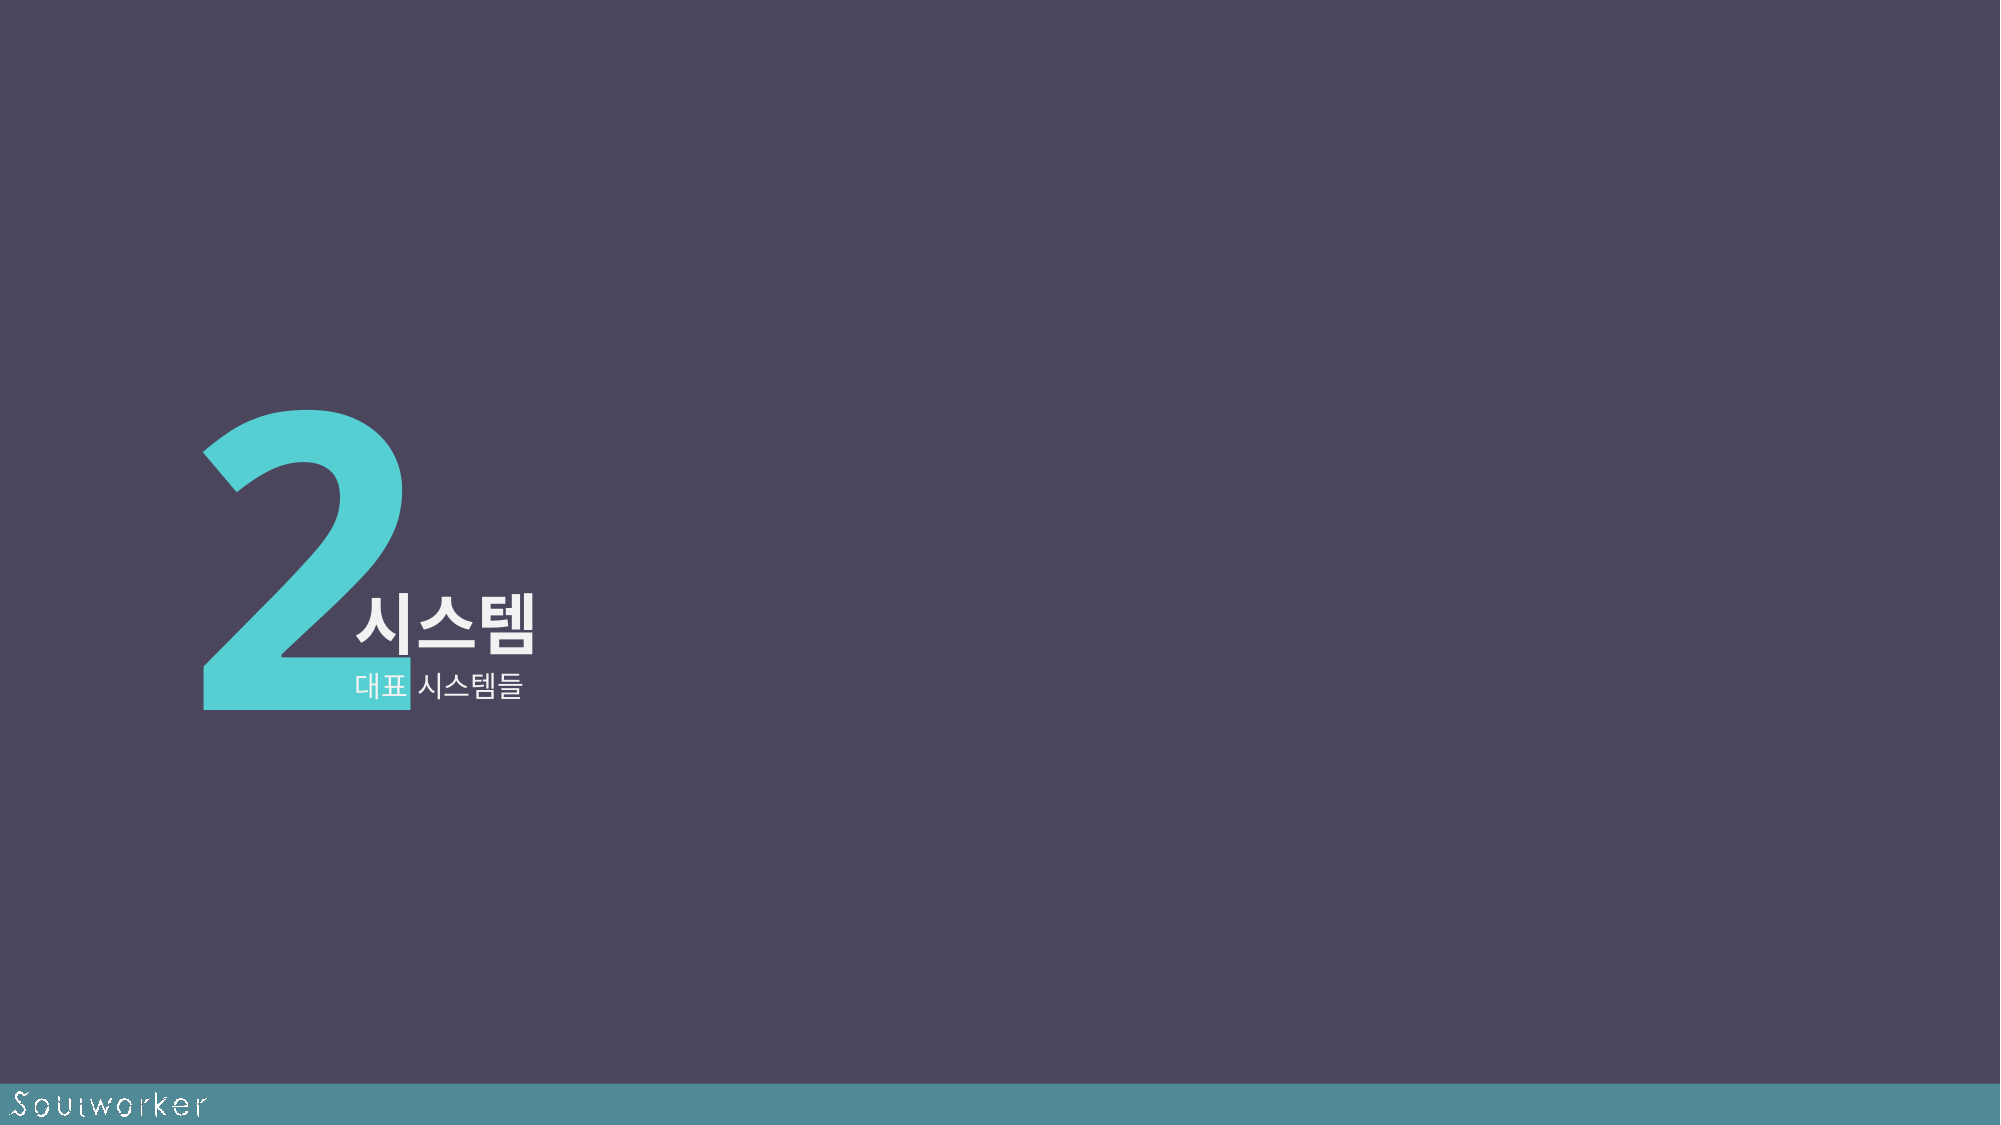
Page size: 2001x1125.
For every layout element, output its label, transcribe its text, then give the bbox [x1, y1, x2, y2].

text_box 2 [172, 288, 299, 801]
text_box 대표 시스템들 [339, 660, 541, 711]
picture [8, 1091, 208, 1118]
text_box 시스템 [340, 574, 555, 670]
